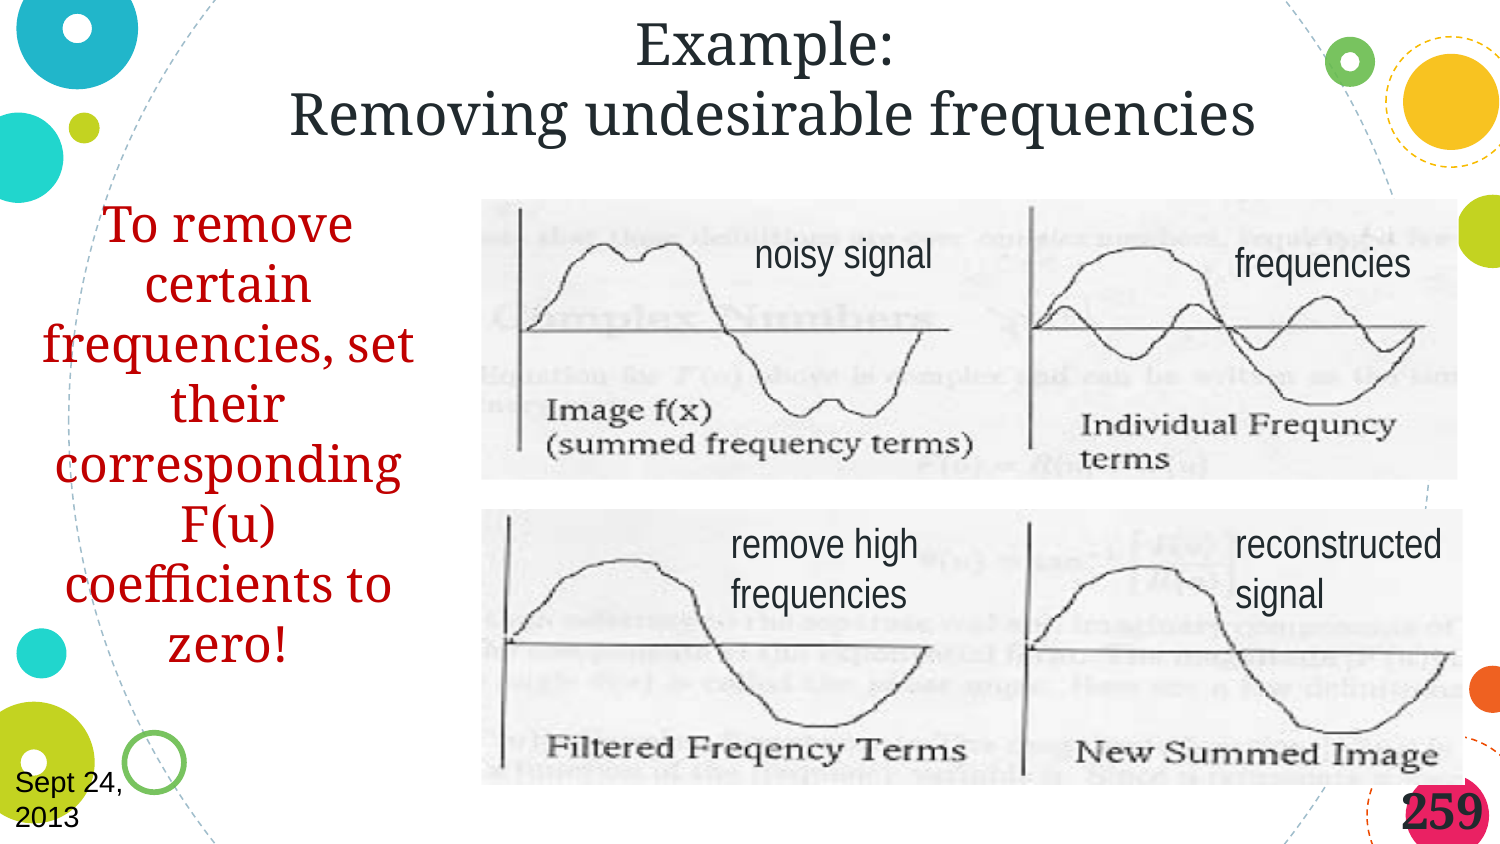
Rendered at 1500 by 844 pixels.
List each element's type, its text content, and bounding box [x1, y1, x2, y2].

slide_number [0, 755, 200, 815]
picture [480, 509, 1466, 785]
text_box Example: Removing undesirable frequencies [135, 0, 1411, 141]
picture [480, 199, 1459, 480]
slide_number 259 [1316, 764, 1500, 844]
text_box To remove certain frequencies, set their corresponding F(u) coefficients to zero! [0, 185, 457, 681]
